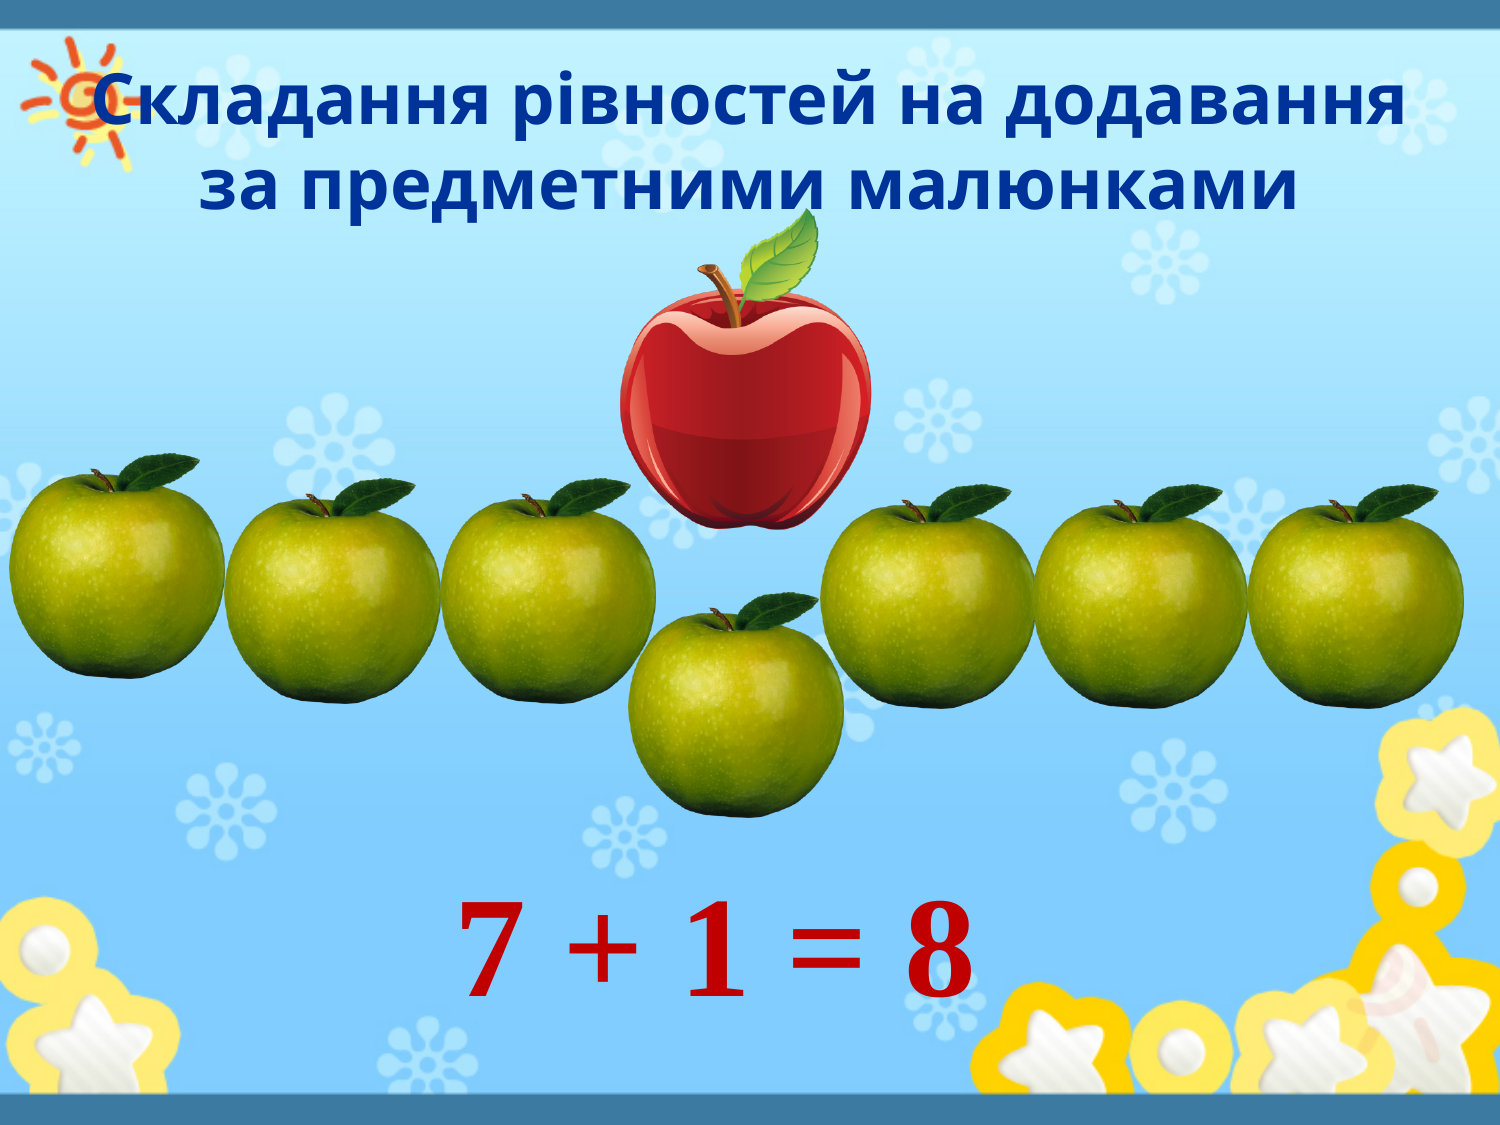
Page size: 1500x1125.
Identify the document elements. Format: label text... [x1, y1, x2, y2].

title Складання рівностей на додавання за предметними малюнками [75, 45, 1425, 233]
list 7 + 1 = 8 [439, 846, 1102, 1034]
picture [0, 0, 1500, 1125]
